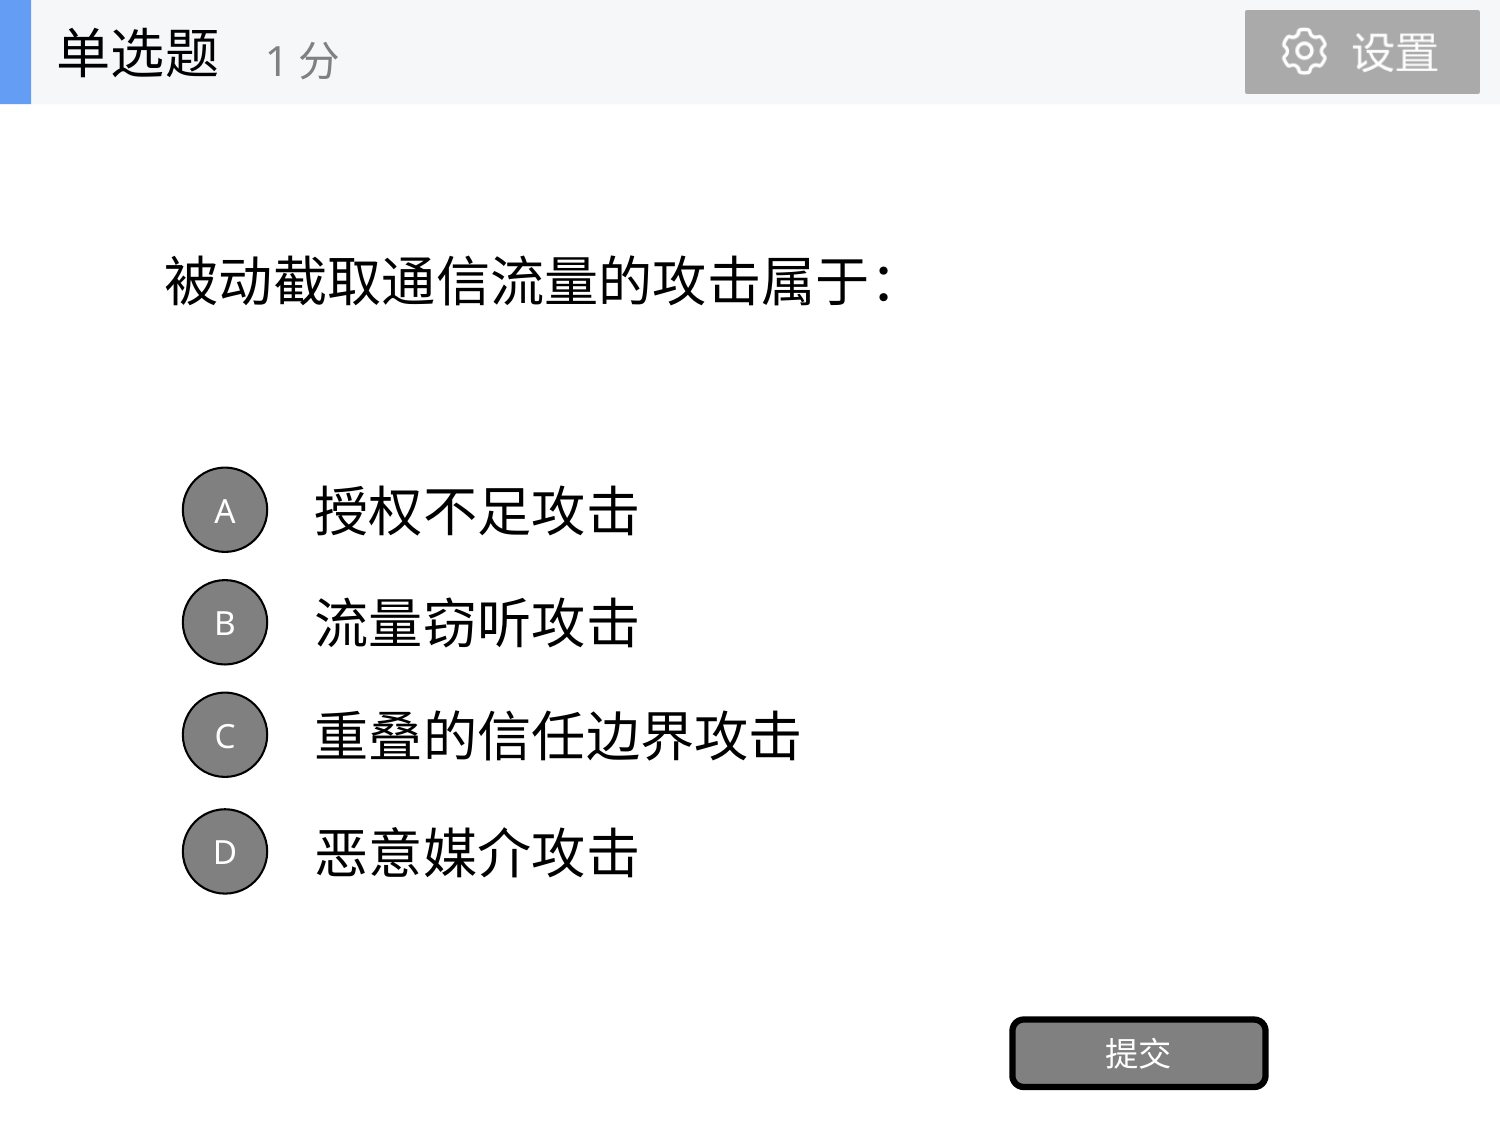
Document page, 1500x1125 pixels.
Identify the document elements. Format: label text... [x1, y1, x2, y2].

text_box 流量窃听攻击 [299, 569, 1350, 675]
text_box 恶意媒介攻击 [299, 798, 1350, 905]
text_box 被动截取通信流量的攻击属于： [149, 105, 1350, 456]
text_box 授权不足攻击 [299, 456, 1350, 563]
text_box B [181, 579, 269, 666]
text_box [0, 0, 1500, 105]
text_box C [181, 691, 269, 778]
picture [1245, 10, 1480, 94]
text_box 提交 [1011, 1018, 1267, 1089]
text_box 重叠的信任边界攻击 [299, 681, 1350, 788]
text_box A [181, 466, 269, 553]
text_box D [181, 808, 269, 895]
